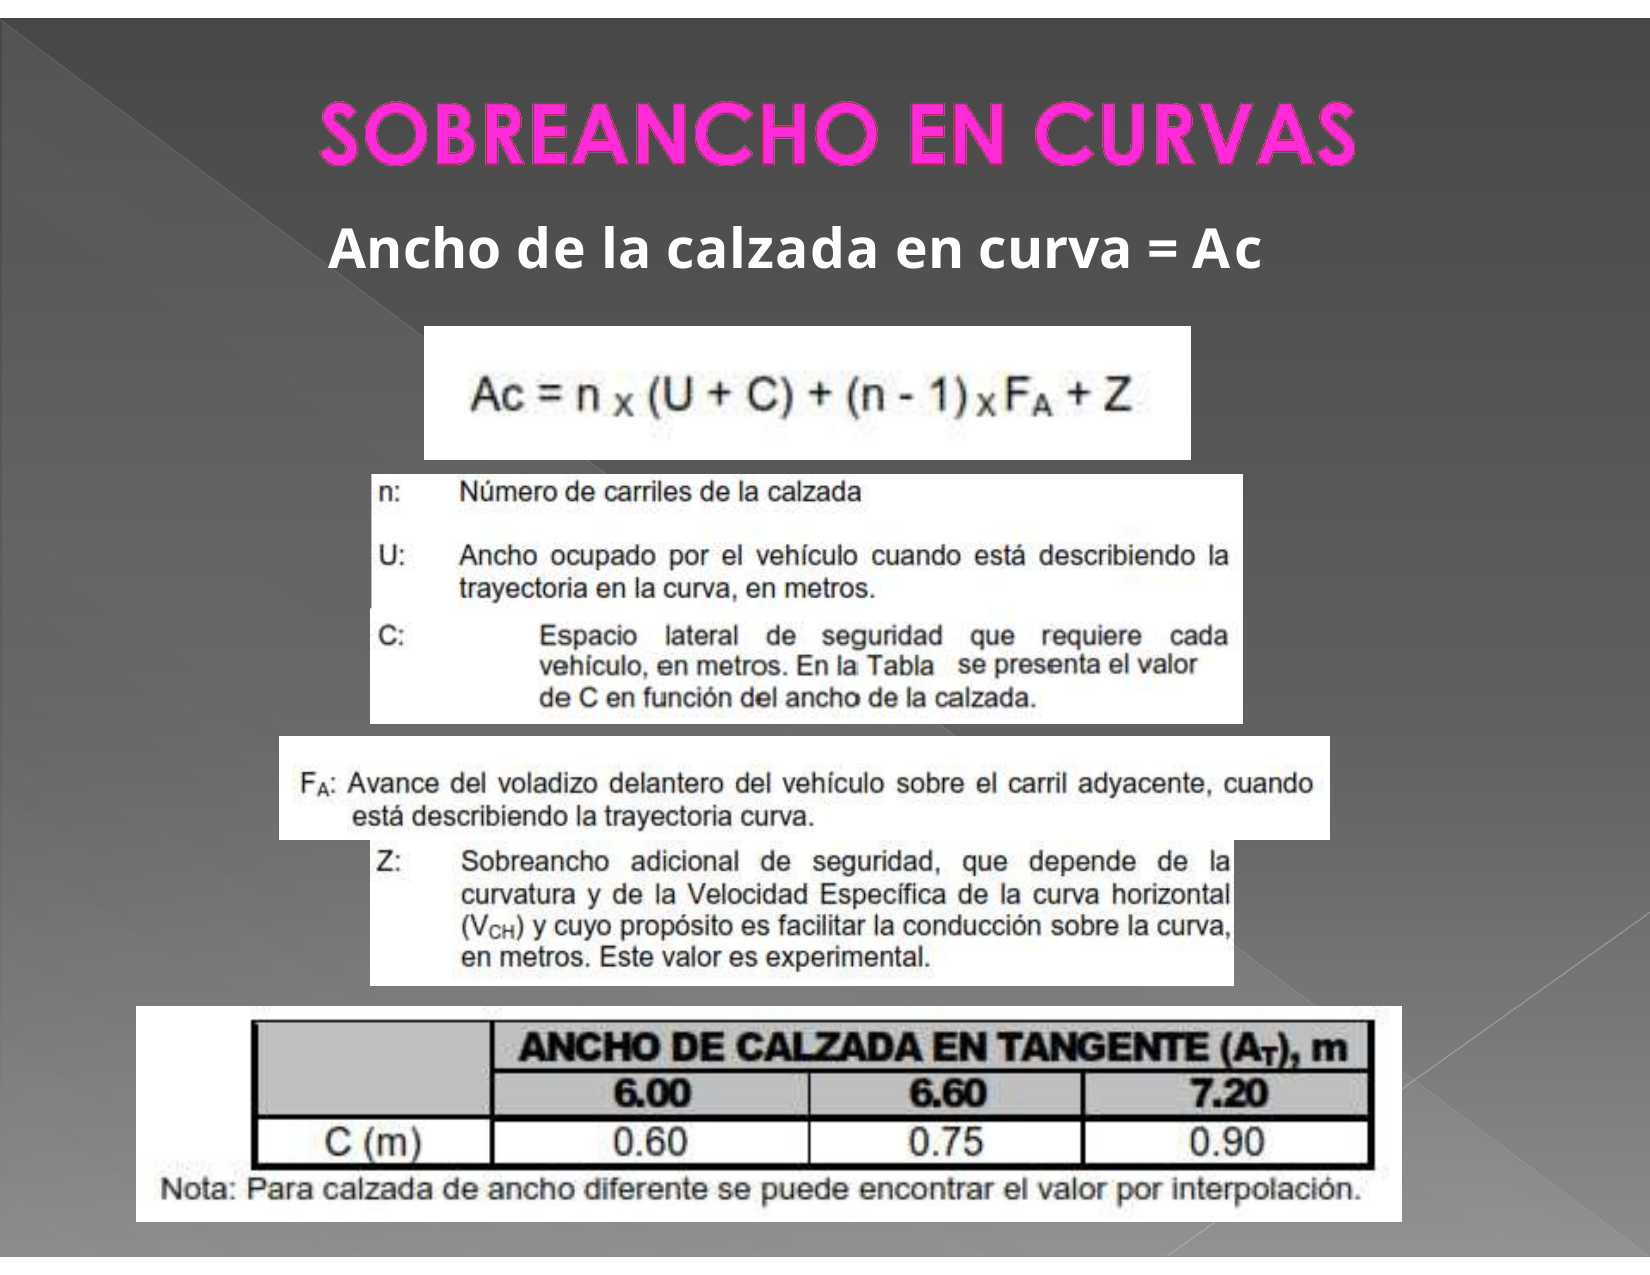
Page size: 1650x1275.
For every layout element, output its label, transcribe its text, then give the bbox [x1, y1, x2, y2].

picture [0, 18, 1650, 1257]
title Ancho de la calzada en curva = Ac [71, 203, 1575, 426]
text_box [136, 326, 1403, 1222]
